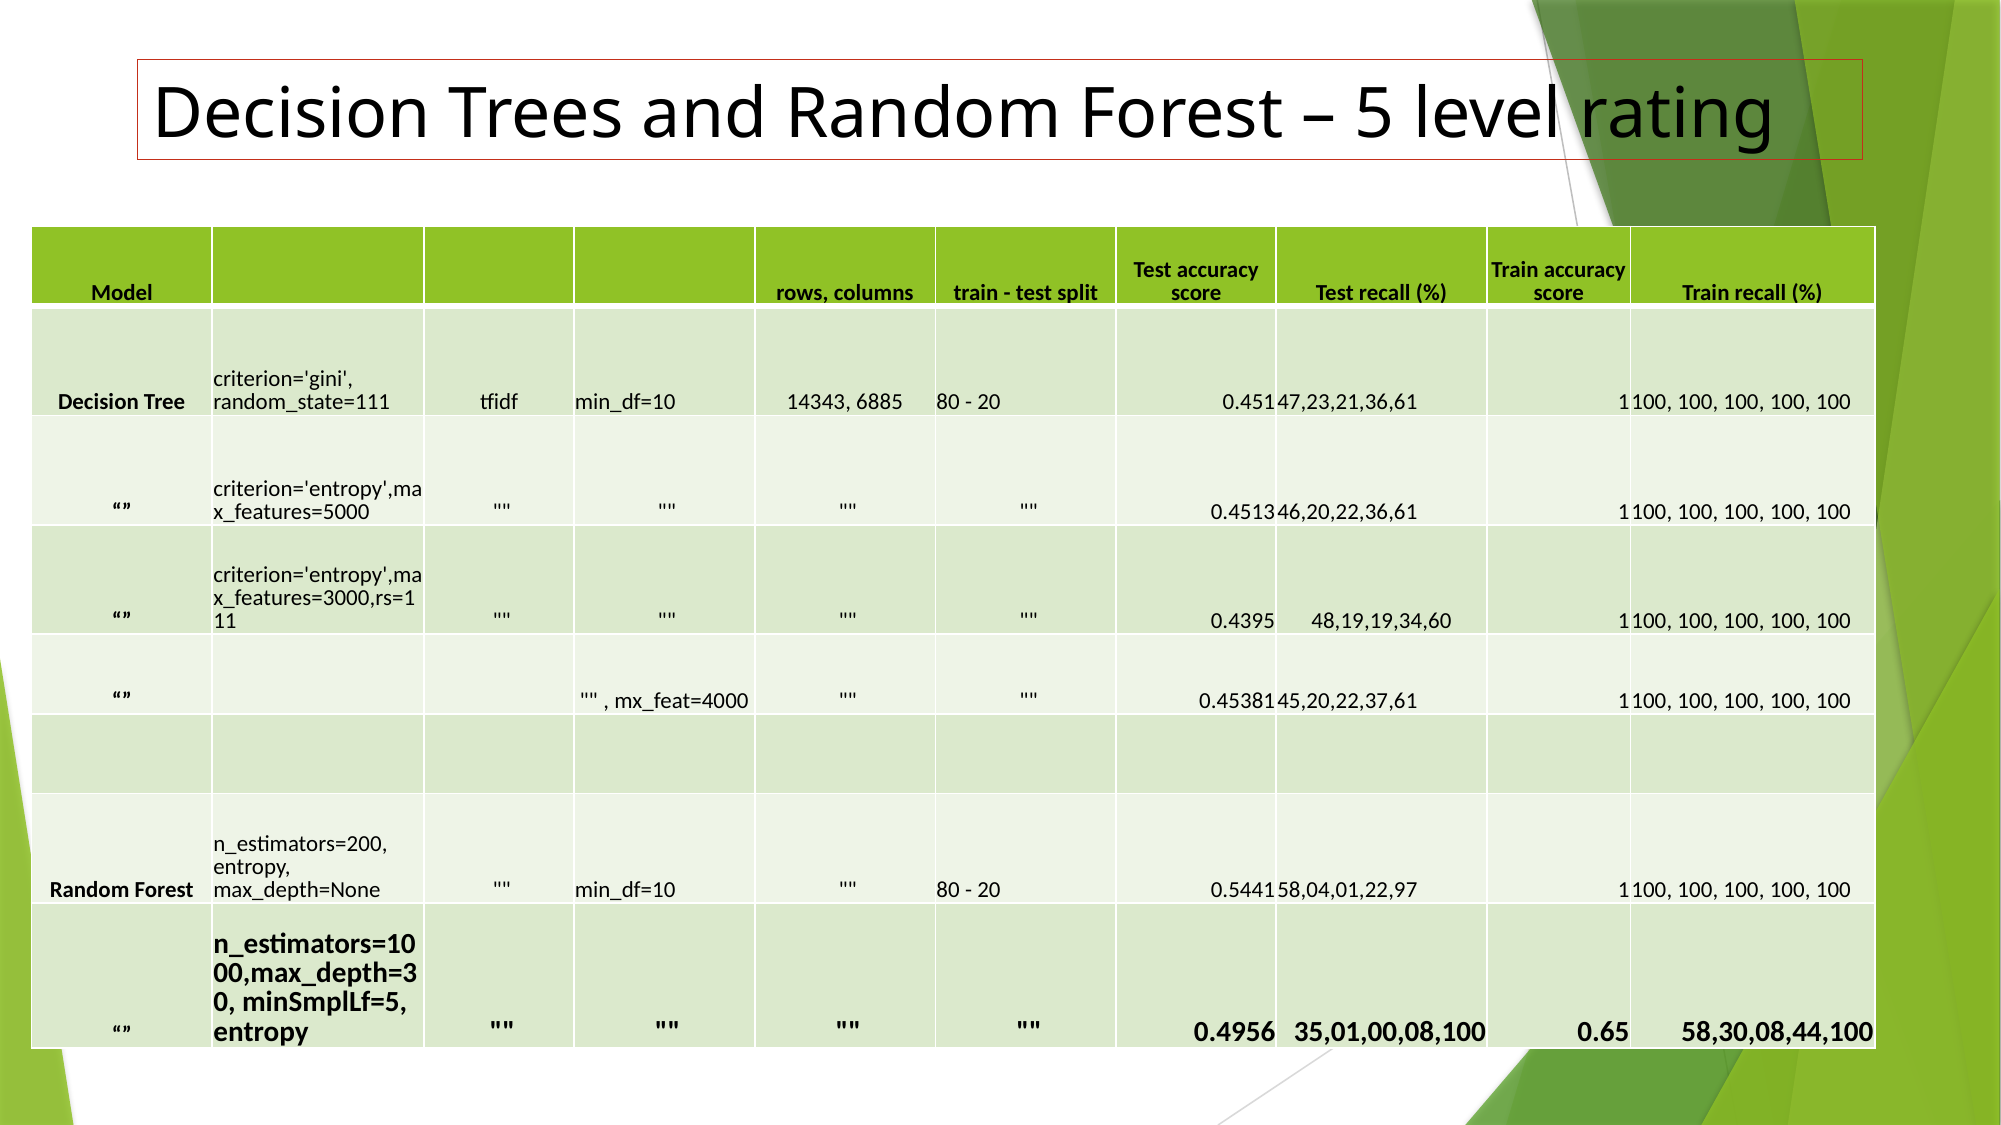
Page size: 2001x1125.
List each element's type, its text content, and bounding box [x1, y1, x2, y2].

table_cell n_estimators=1000,max_depth=30, minSmplLf=5, entropy [213, 904, 423, 1047]
table_cell "" [575, 416, 754, 524]
table_cell "" [756, 416, 935, 524]
table_cell 35,01,00,08,100 [1277, 904, 1486, 1047]
table_cell 48,19,19,34,60 [1277, 526, 1486, 633]
table_cell [575, 715, 754, 793]
table_header [213, 227, 423, 303]
table_cell "" , mx_feat=4000 [575, 635, 754, 713]
table_cell "" [425, 794, 573, 902]
table_cell 0.4395 [1117, 526, 1275, 633]
title Decision Trees and Random Forest – 5 level rating [137, 59, 1863, 160]
table_header Test accuracy score [1117, 227, 1275, 303]
table_cell 1 [1488, 309, 1630, 415]
table_cell n_estimators=200, entropy, max_depth=None [213, 794, 423, 902]
table_cell [1277, 715, 1486, 793]
table_cell 100, 100, 100, 100, 100 [1631, 526, 1874, 633]
table_cell Decision Tree [32, 309, 211, 415]
table_cell 0.451 [1117, 309, 1275, 415]
table_cell 0.65 [1488, 904, 1630, 1047]
table_cell criterion='entropy',max_features=5000 [213, 416, 423, 524]
table_cell min_df=10 [575, 309, 754, 415]
table_cell 0.45381 [1117, 635, 1275, 713]
table_header [575, 227, 754, 303]
table_cell criterion='entropy',max_features=3000,rs=111 [213, 526, 423, 633]
table_cell 0.4956 [1117, 904, 1275, 1047]
table_cell 45,20,22,37,61 [1277, 635, 1486, 713]
table_cell 100, 100, 100, 100, 100 [1631, 309, 1874, 415]
table_cell 100, 100, 100, 100, 100 [1631, 416, 1874, 524]
table_cell “” [32, 526, 211, 633]
table_cell "" [936, 416, 1115, 524]
table_cell "" [936, 635, 1115, 713]
table_header train - test split [936, 227, 1115, 303]
table_cell "" [936, 904, 1115, 1047]
table_header Train accuracy score [1488, 227, 1630, 303]
table_cell 1 [1488, 526, 1630, 633]
table_cell Random Forest [32, 794, 211, 902]
table_cell "" [425, 416, 573, 524]
table_cell [213, 715, 423, 793]
table_cell 1 [1488, 794, 1630, 902]
table_cell 80 - 20 [936, 309, 1115, 415]
table_header [425, 227, 573, 303]
table_cell 14343, 6885 [756, 309, 935, 415]
table_cell [425, 715, 573, 793]
table_cell “” [32, 635, 211, 713]
table_cell “” [32, 904, 211, 1047]
table_cell tfidf [425, 309, 573, 415]
table_cell [936, 715, 1115, 793]
table_cell "" [756, 794, 935, 902]
table_cell [1631, 715, 1874, 793]
table_cell “” [32, 416, 211, 524]
table_cell "" [575, 904, 754, 1047]
table_cell [1488, 715, 1630, 793]
table_cell [213, 635, 423, 713]
table_cell 1 [1488, 635, 1630, 713]
table_header Model [32, 227, 211, 303]
table_cell "" [756, 904, 935, 1047]
table_cell "" [936, 526, 1115, 633]
table_header Train recall (%) [1631, 227, 1874, 303]
table_cell "" [756, 635, 935, 713]
table_cell "" [425, 904, 573, 1047]
table_cell 100, 100, 100, 100, 100 [1631, 794, 1874, 902]
table_cell 80 - 20 [936, 794, 1115, 902]
table_cell 47,23,21,36,61 [1277, 309, 1486, 415]
table_cell 100, 100, 100, 100, 100 [1631, 635, 1874, 713]
table_cell "" [425, 526, 573, 633]
table_cell 0.5441 [1117, 794, 1275, 902]
table_cell 58,04,01,22,97 [1277, 794, 1486, 902]
table_cell 1 [1488, 416, 1630, 524]
table_cell [425, 635, 573, 713]
table_cell [1117, 715, 1275, 793]
table_header Test recall (%) [1277, 227, 1486, 303]
table_cell "" [575, 526, 754, 633]
table_cell [756, 715, 935, 793]
table_cell "" [756, 526, 935, 633]
table_cell [32, 715, 211, 793]
table_header rows, columns [756, 227, 935, 303]
table_cell 58,30,08,44,100 [1631, 904, 1874, 1047]
table_cell min_df=10 [575, 794, 754, 902]
table_cell 46,20,22,36,61 [1277, 416, 1486, 524]
table_cell criterion='gini', random_state=111 [213, 309, 423, 415]
table_cell 0.4513 [1117, 416, 1275, 524]
